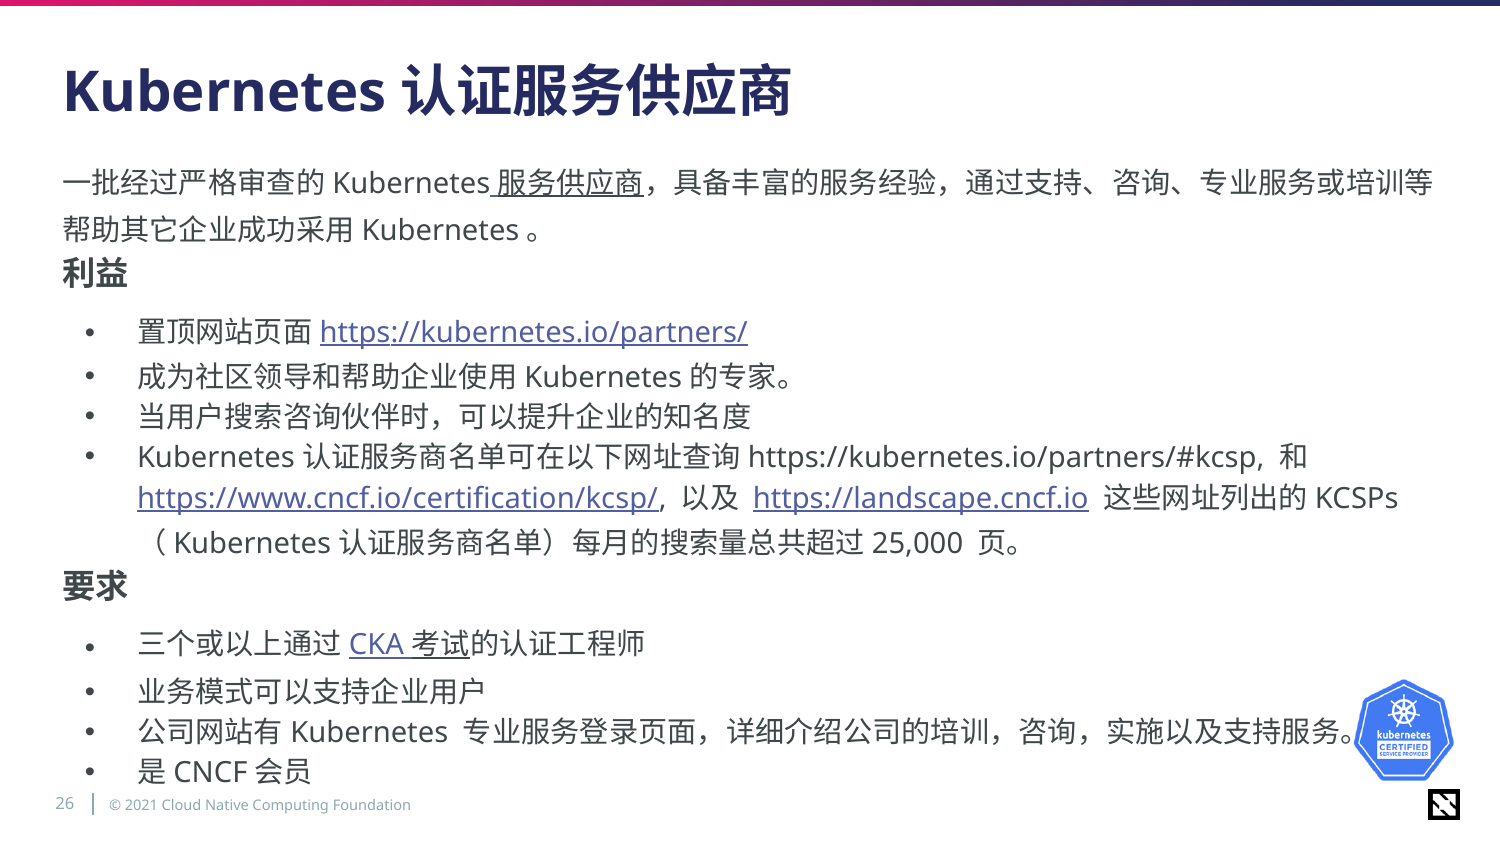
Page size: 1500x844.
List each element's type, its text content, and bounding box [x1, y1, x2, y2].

picture [1349, 673, 1459, 788]
picture [1428, 789, 1460, 820]
title Kubernetes认证服务供应商 [42, 52, 1458, 126]
list 一批经过严格审查的Kubernetes 服务供应商，具备丰富的服务经验，通过支持、咨询、专业服务或培训等帮助其它企业成功采用Kubernetes。 利益 置顶网站页面https://kubernetes.io/partners/ 成为社区领导和帮助企业使用Kubernetes的专家。 当用户搜索咨询伙伴时，可以提升企业的知名度 Kubernetes认证服务商名单可在以下网址查询https://kubernetes.io/partners/#kcsp, 和https://www.cncf.io/certification/kcsp/, 以及 https://landscape.cncf.io 这些网址列出的KCSPs （Kubernetes认证服务商名单）每月的搜索量总共超过25,000 页。 要求 三个或以上通过CKA 考试的认证工程师 业务模式可以支持企业用户 公司网站有Kubernetes 专业服务登录页面，详细介绍公司的培训，咨询，实施以及支持服务。 是CNCF会员 [42, 137, 1458, 731]
